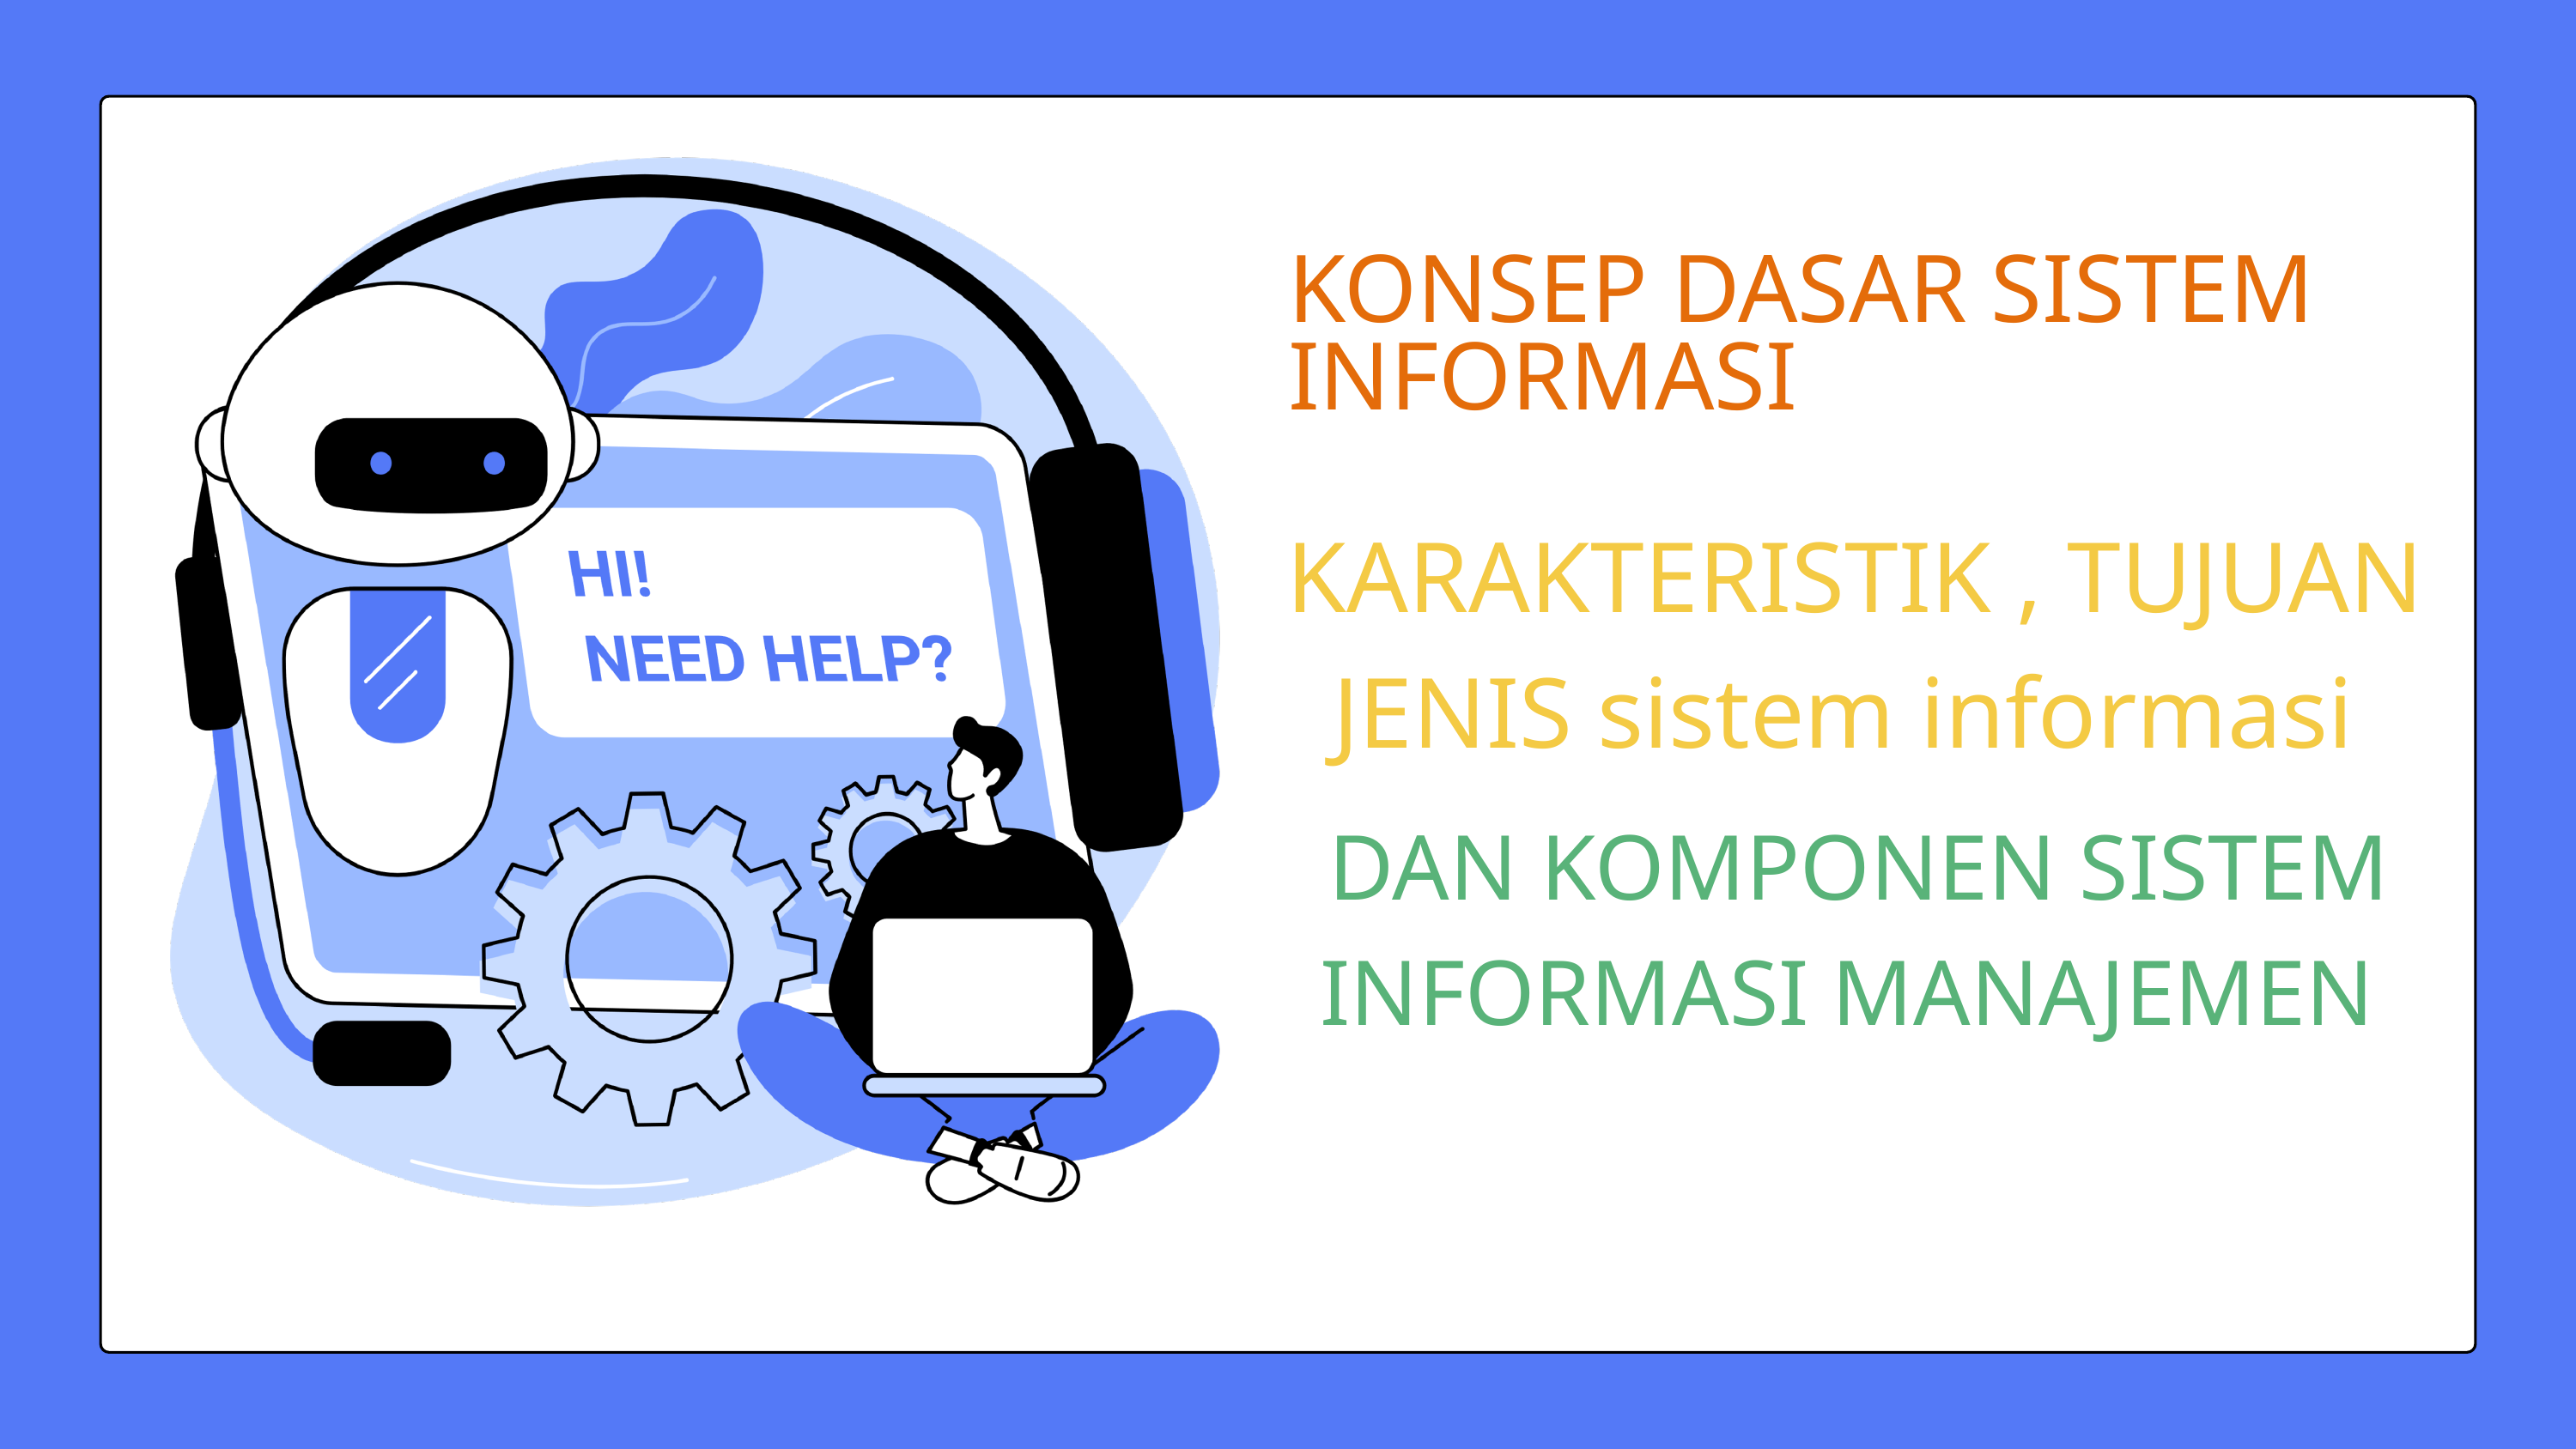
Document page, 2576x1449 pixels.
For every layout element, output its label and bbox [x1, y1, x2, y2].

text_box [1194, 495, 2509, 1036]
text_box [100, 95, 2476, 1353]
